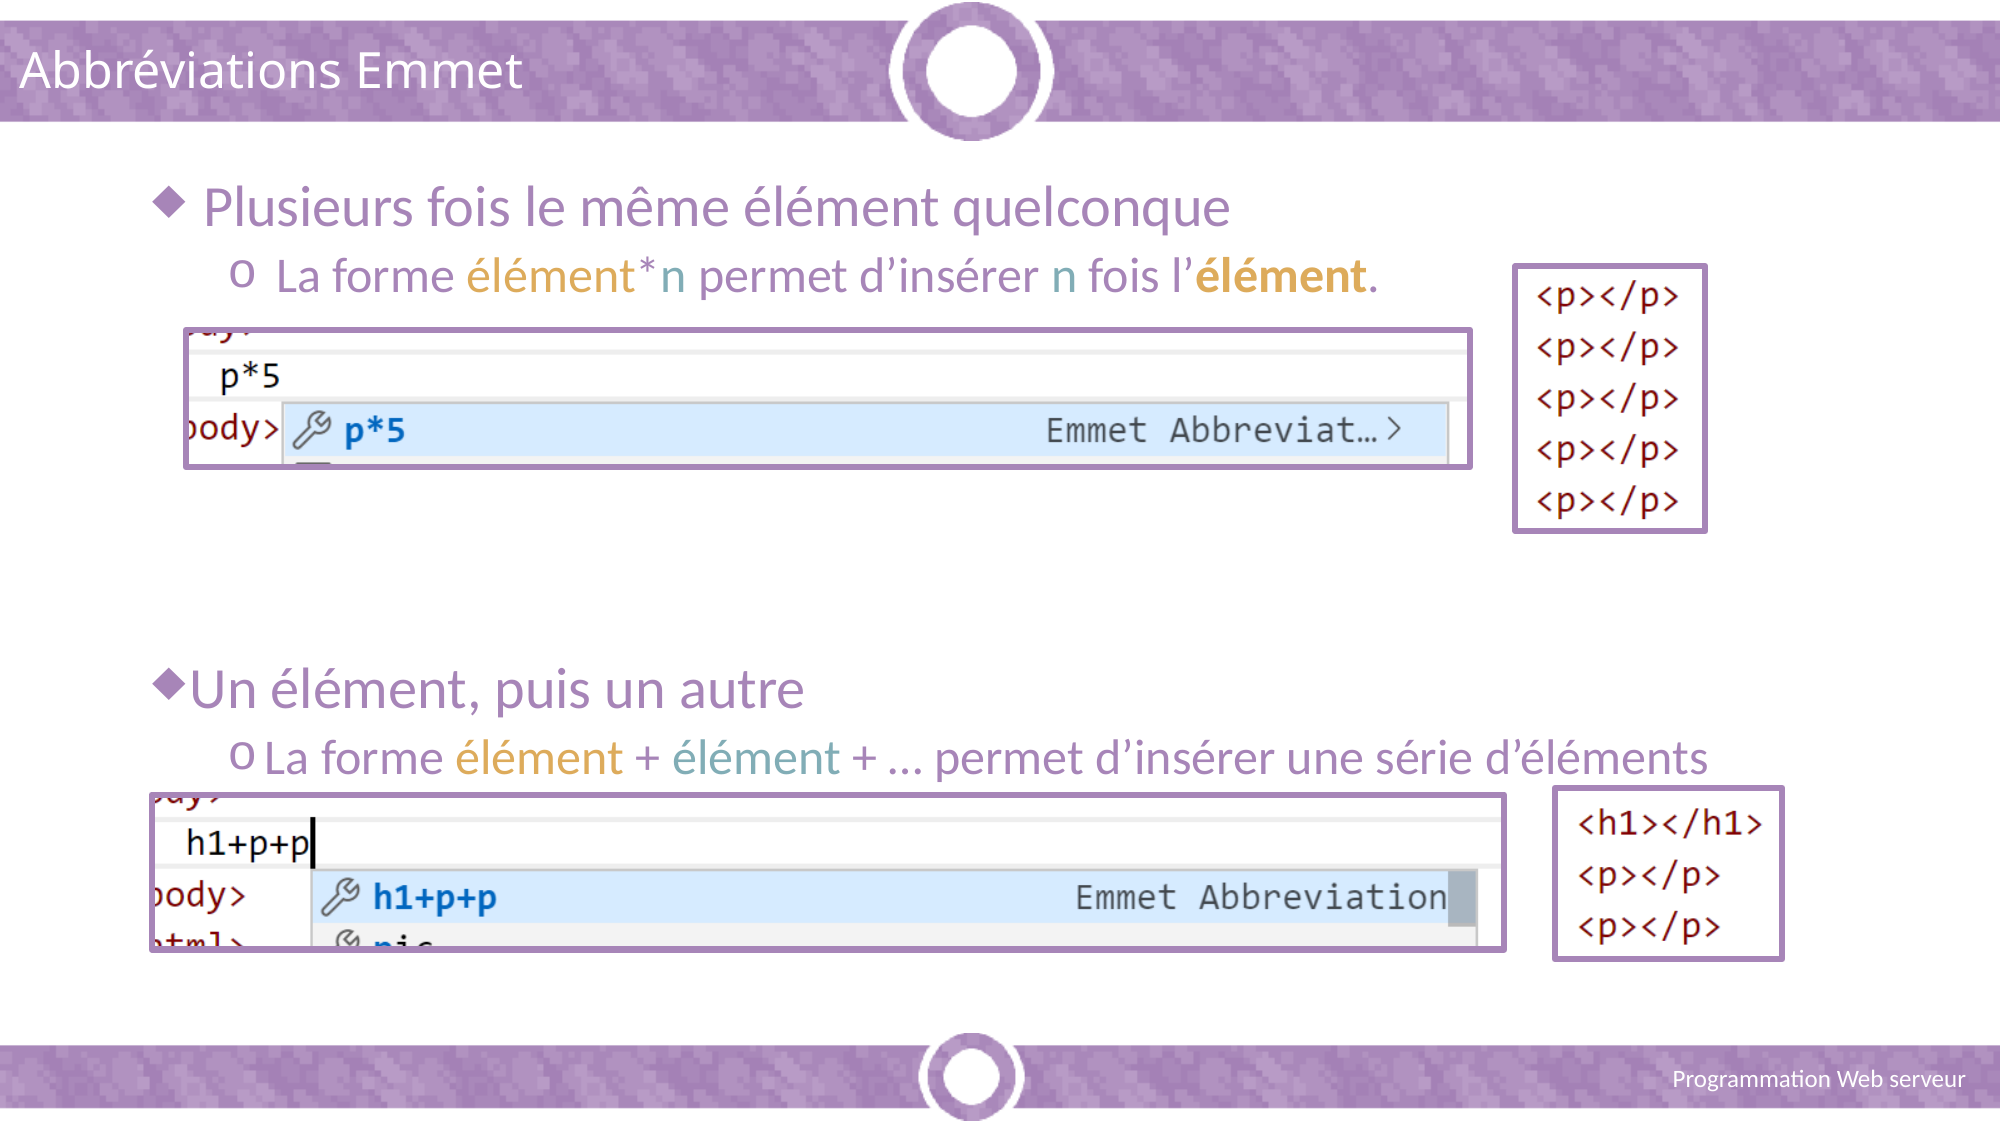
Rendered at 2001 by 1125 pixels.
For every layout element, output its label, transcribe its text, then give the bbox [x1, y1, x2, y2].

title Abbréviations Emmet [4, 22, 884, 123]
picture [1518, 269, 1703, 528]
picture [189, 332, 1467, 465]
list Plusieurs fois le même élément quelconque La forme élément*n permet d’insérer n fois l’élément. Un élément, puis un autre La forme élément + élément + … permet d’insérer une série d’éléments différents. [137, 168, 1863, 1014]
picture [0, 1033, 2000, 1121]
picture [1557, 791, 1780, 957]
picture [154, 797, 1502, 947]
picture [0, 2, 2000, 141]
